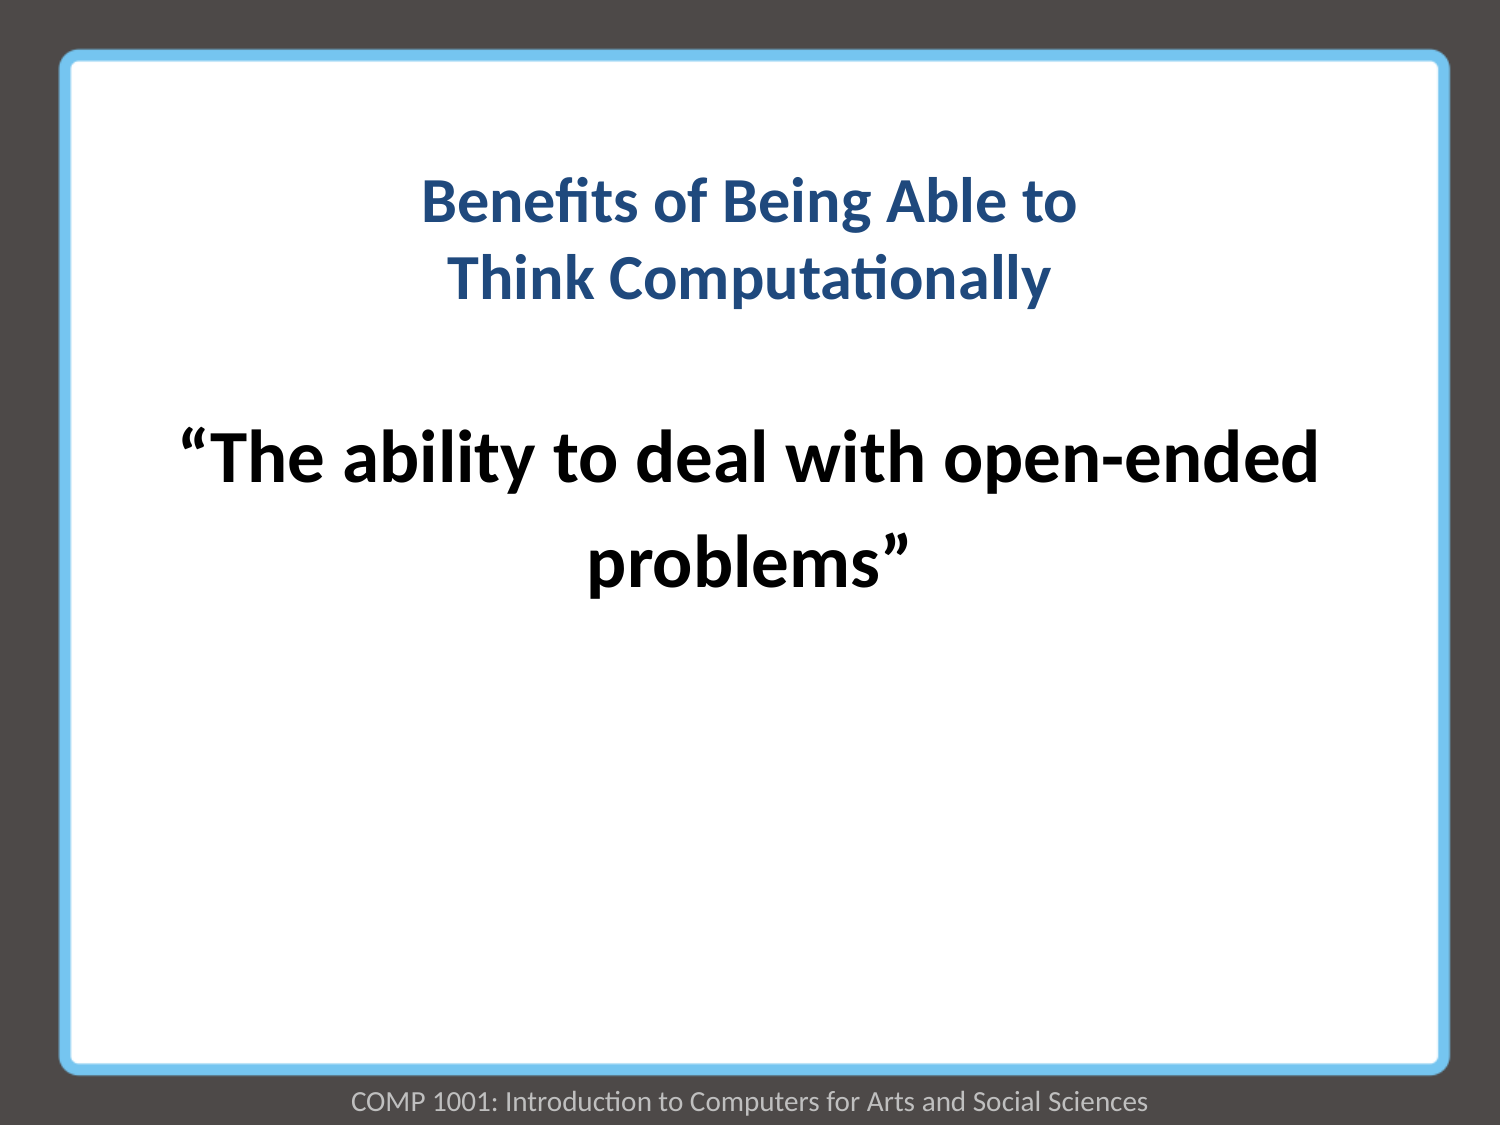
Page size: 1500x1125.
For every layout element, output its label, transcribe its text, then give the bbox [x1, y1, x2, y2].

title Benefits of Being Able to Think Computationally [75, 149, 1425, 321]
list “The ability to deal with open-ended problems” [104, 399, 1396, 938]
picture [0, 0, 1500, 1125]
